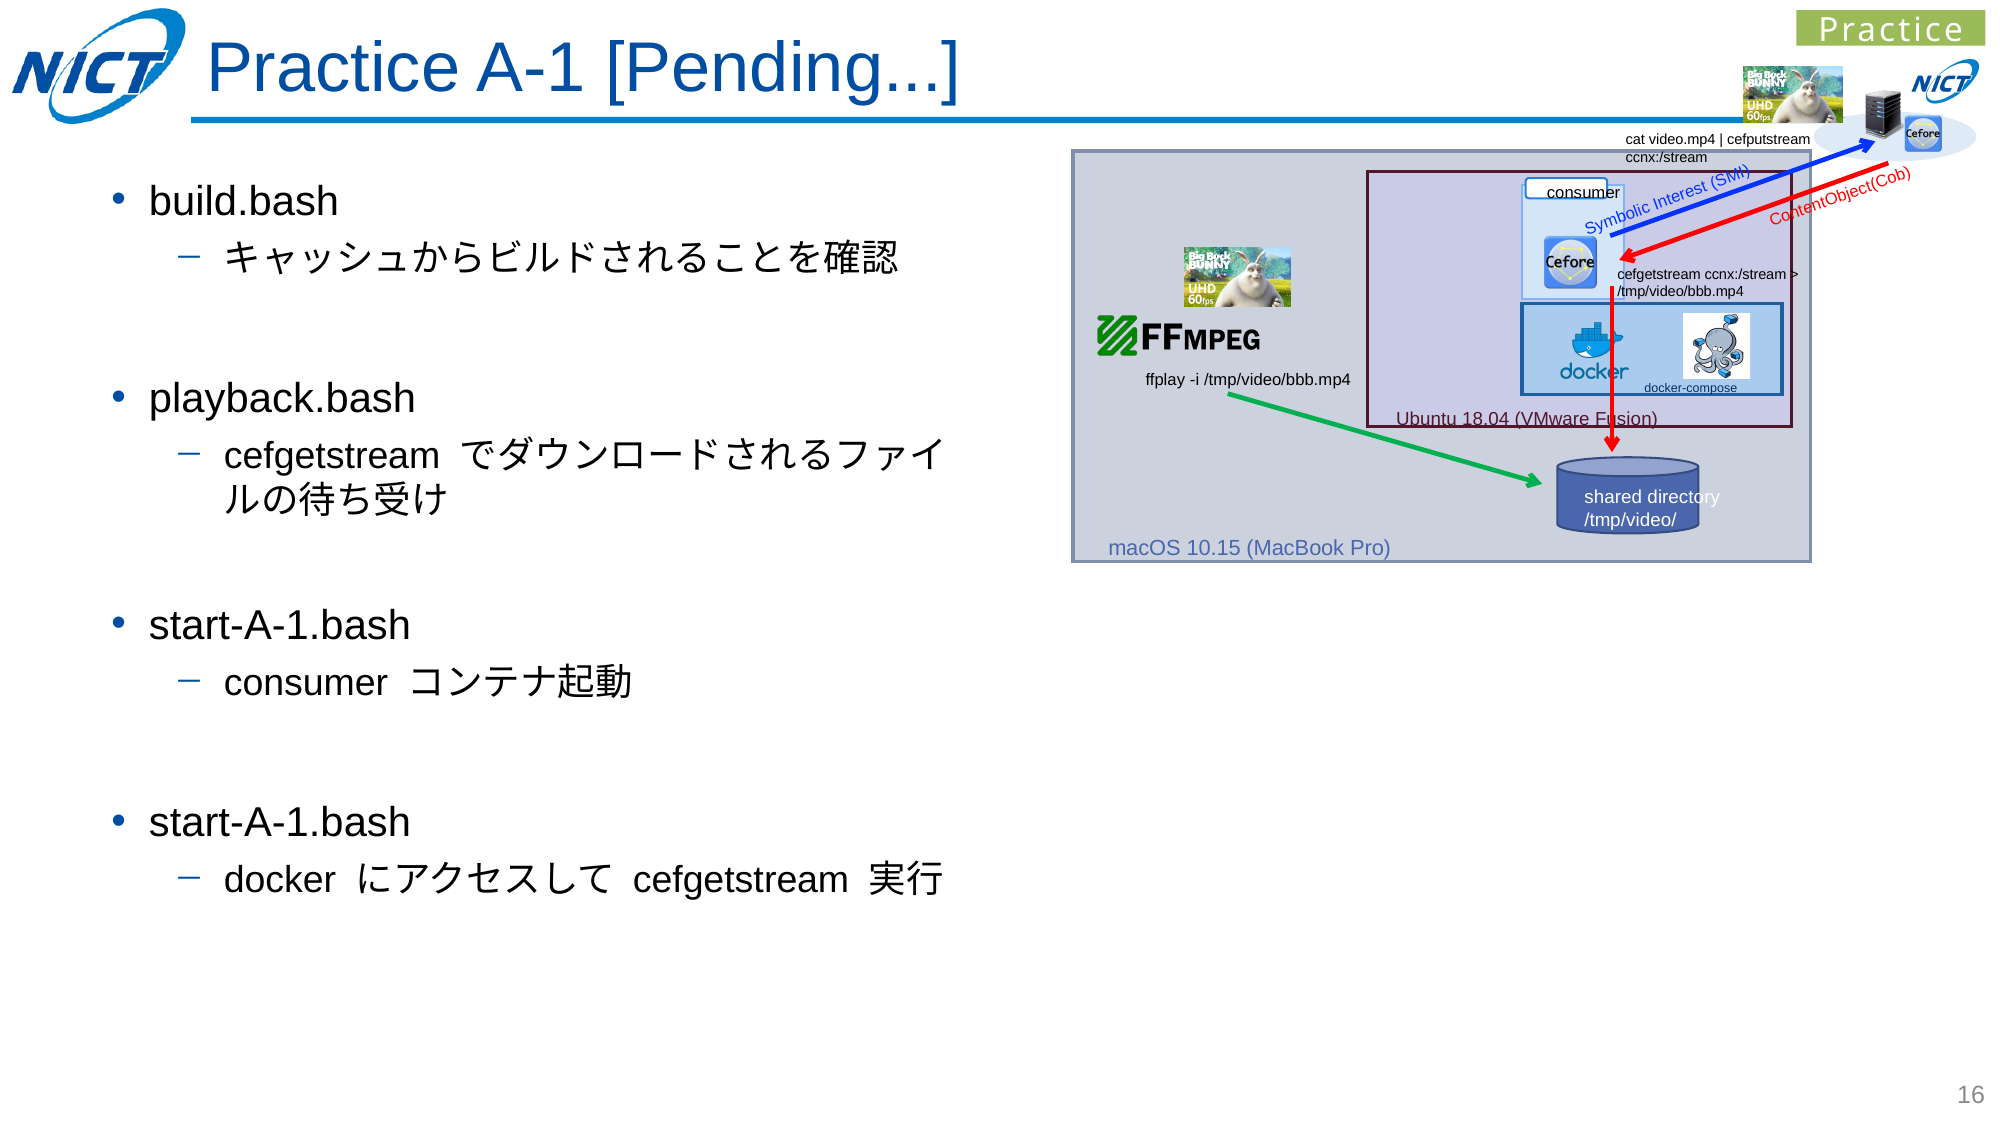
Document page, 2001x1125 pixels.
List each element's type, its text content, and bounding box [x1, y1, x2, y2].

slide_number 16 [1920, 1063, 2000, 1124]
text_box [1072, 54, 1988, 572]
list build.bash キャッシュからビルドされることを確認 playback.bash cefgetstream でダウンロードされるファイルの待ち受け start-A-1.bash consumer コンテナ起動 start-A-1.bash docker にアクセスして cefgetstream 実行 [96, 880, 976, 1102]
title Practice A-1 [Pending...] [191, 23, 1871, 116]
text_box [96, 166, 1062, 880]
text_box Practice [1796, 10, 1986, 46]
